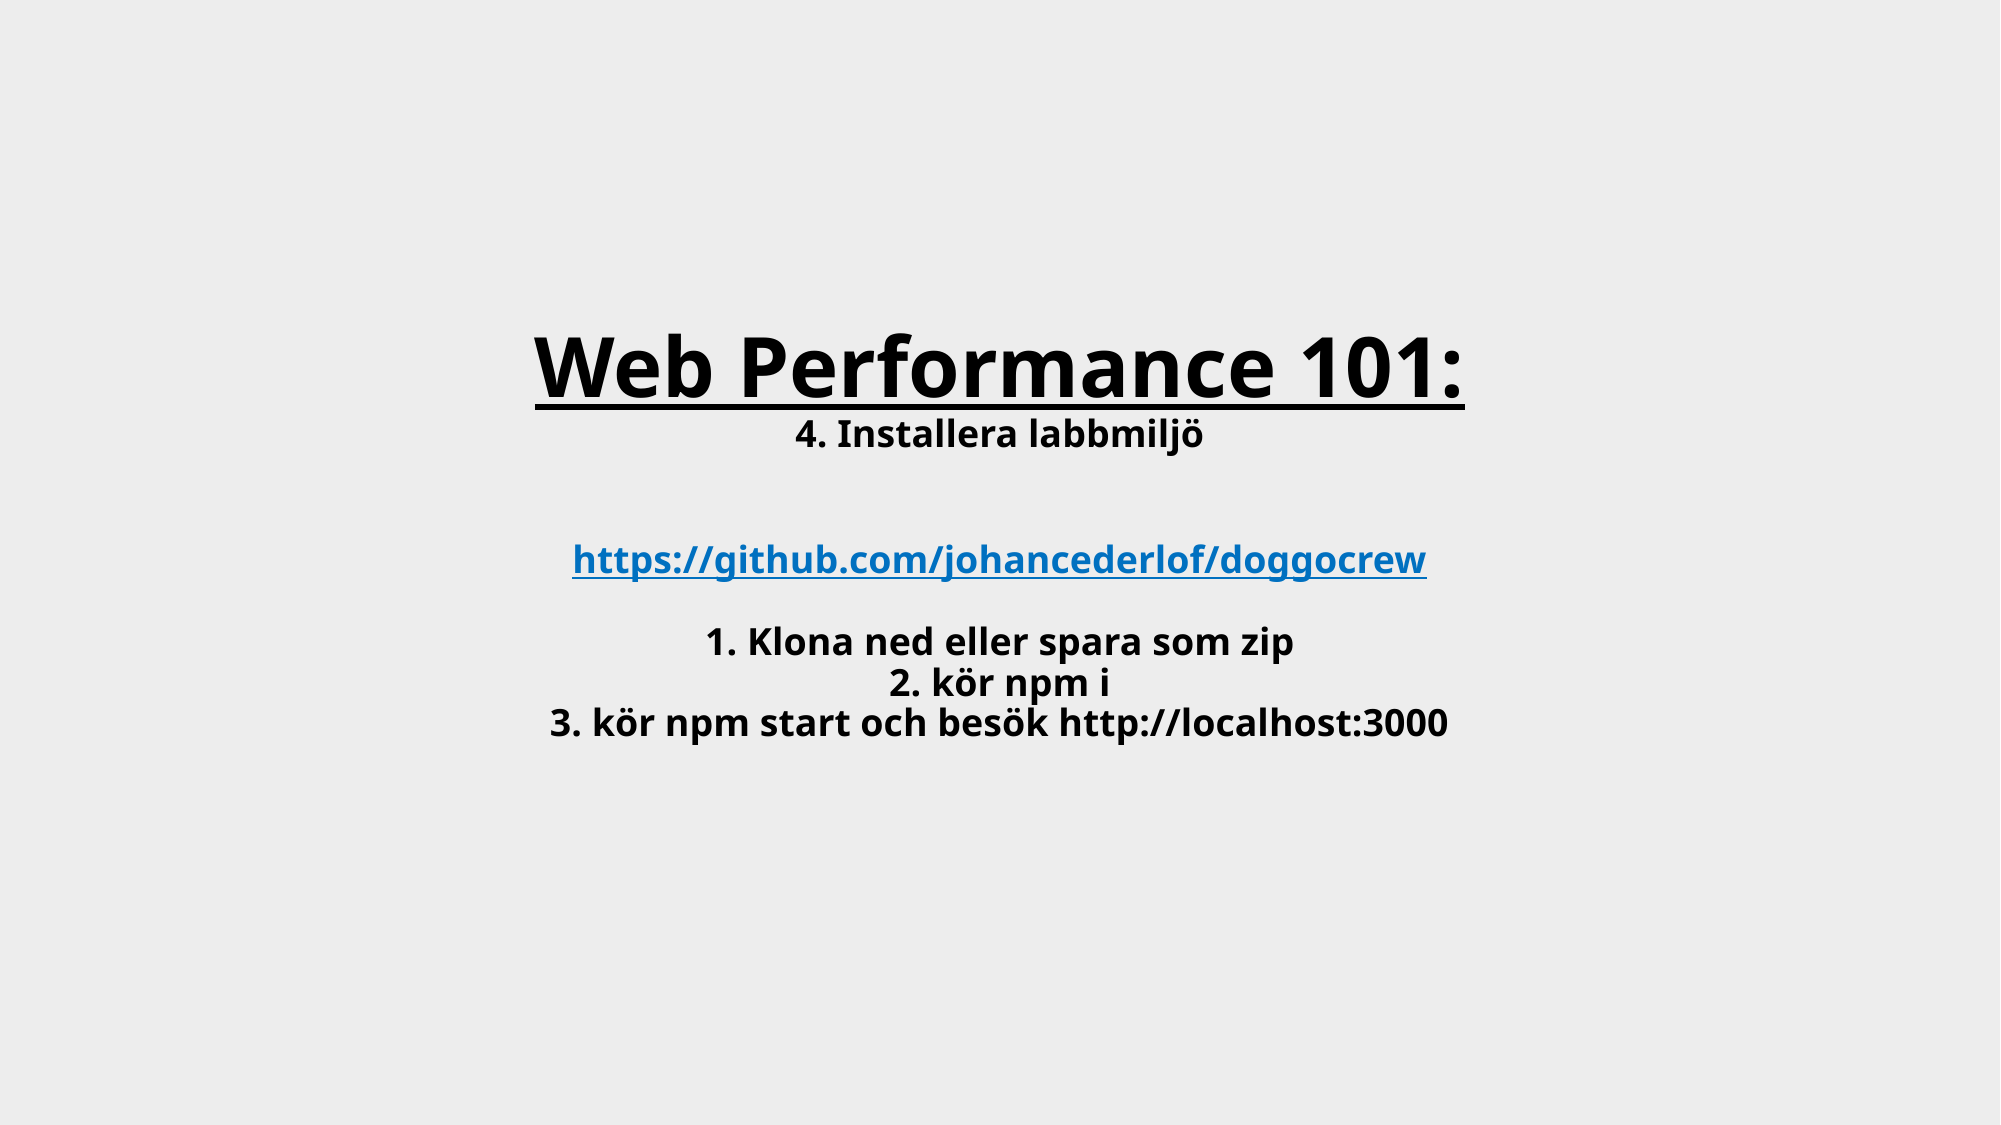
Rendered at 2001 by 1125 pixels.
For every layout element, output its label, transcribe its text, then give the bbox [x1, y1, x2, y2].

title Web Performance 101: 4. Installera labbmiljö https://github.com/johancederlof/doggocrew 1. Klona ned eller spara som zip 2. kör npm i 3. kör npm start och besök http://localhost:3000 [281, 87, 1718, 983]
